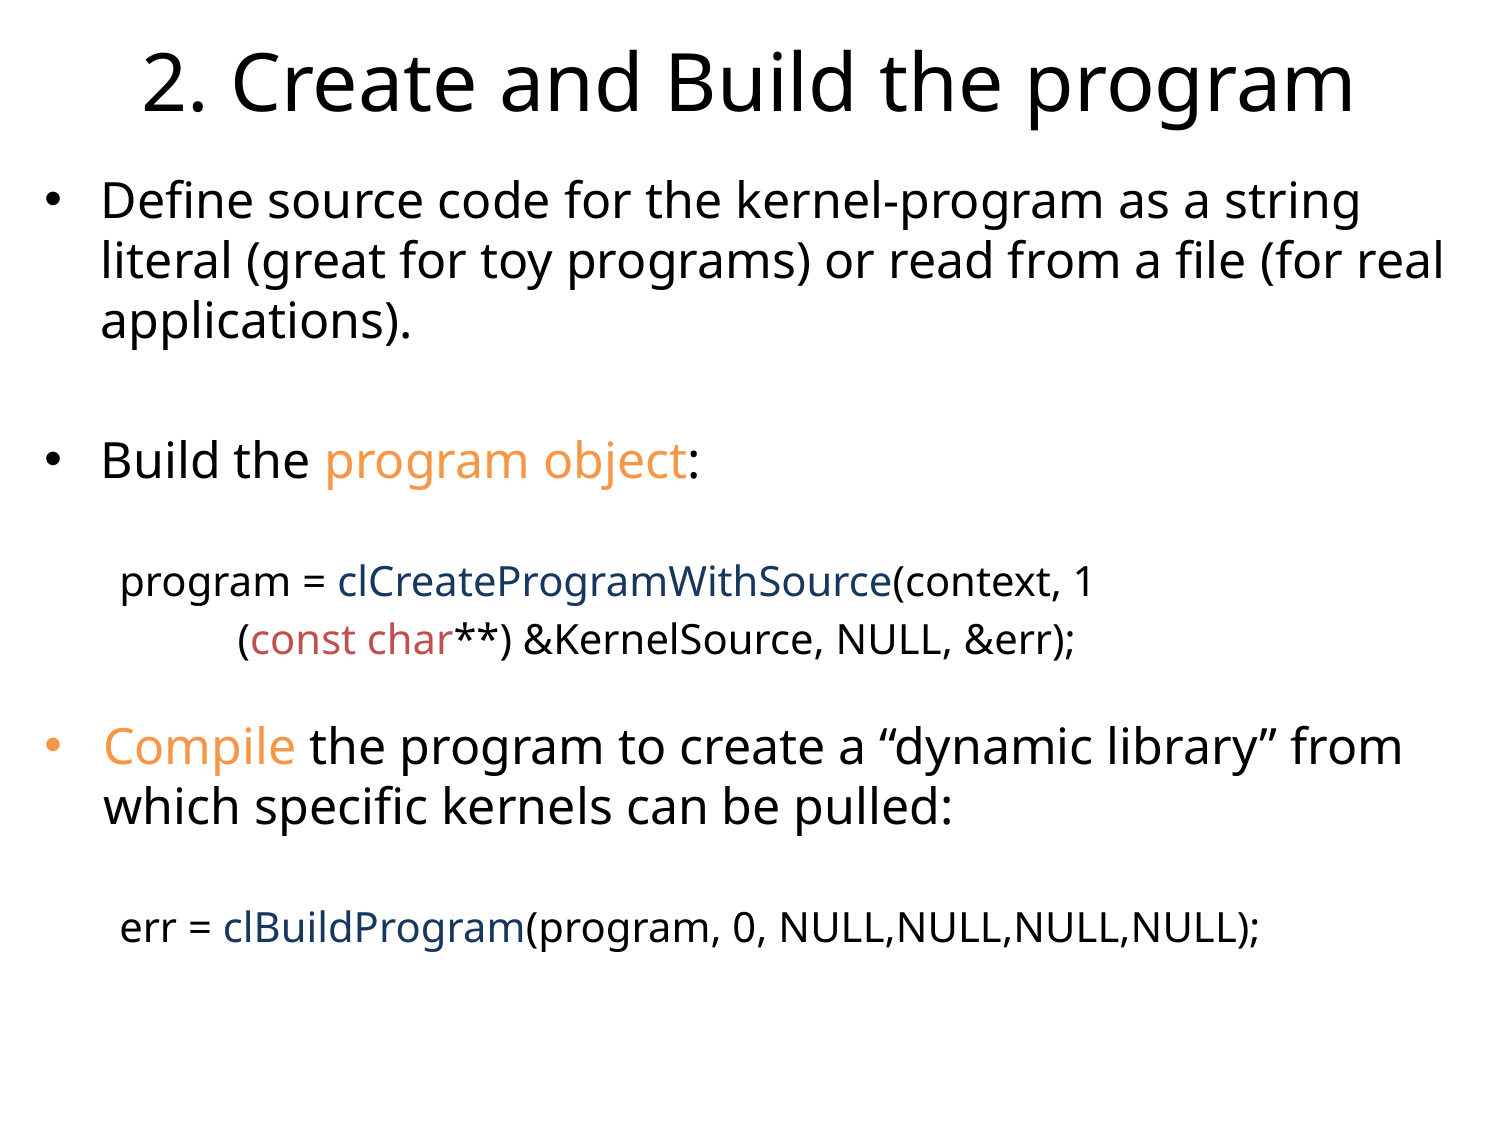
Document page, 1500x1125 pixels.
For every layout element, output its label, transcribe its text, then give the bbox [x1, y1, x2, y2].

list Define source code for the kernel-program as a string literal (great for toy programs) or read from a file (for real applications). Build the program object: program = clCreateProgramWithSource(context, 1 (const char**) &KernelSource, NULL, &err); Compile the program to create a “dynamic library” from which specific kernels can be pulled: err = clBuildProgram(program, 0, NULL,NULL,NULL,NULL); [29, 160, 1500, 1094]
title 2. Create and Build the program [75, 0, 1425, 160]
